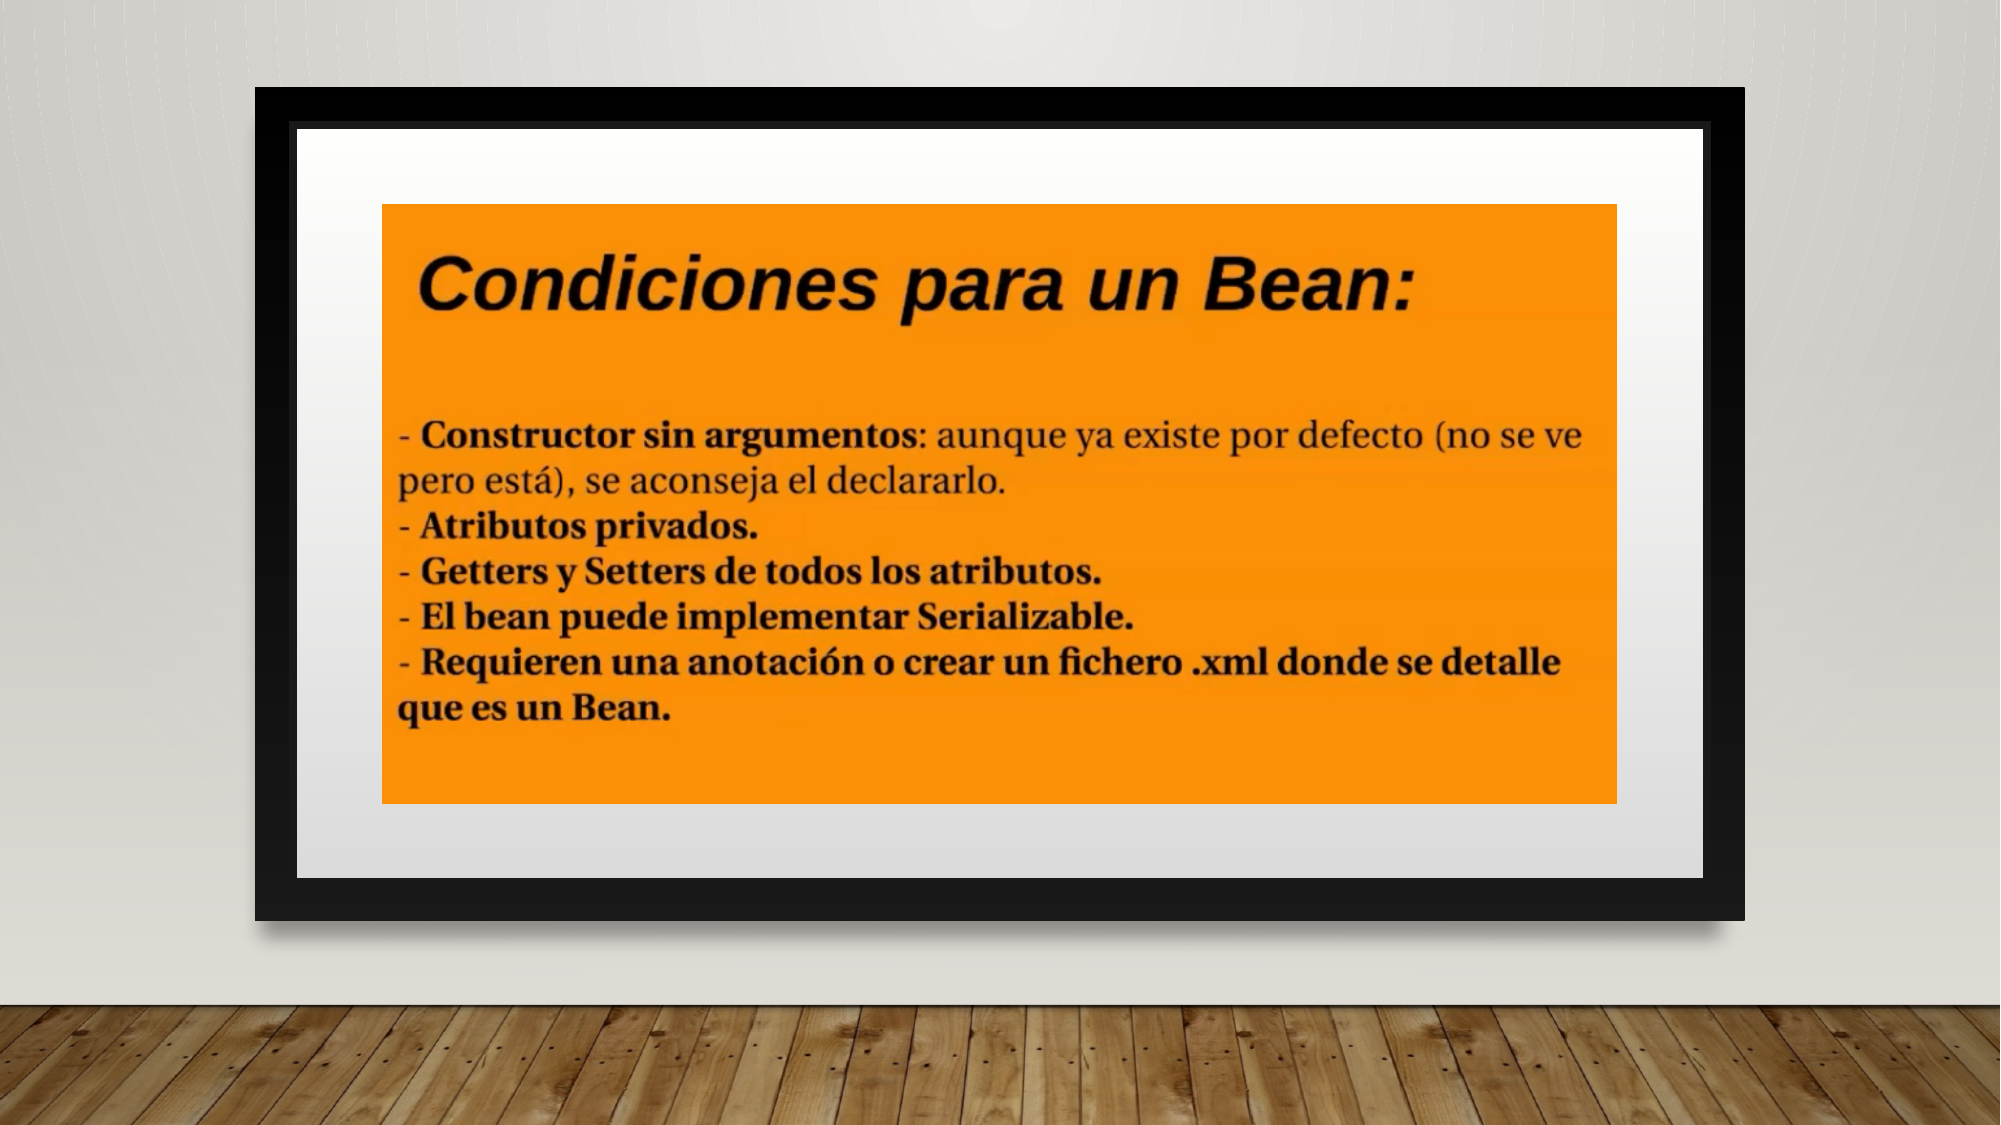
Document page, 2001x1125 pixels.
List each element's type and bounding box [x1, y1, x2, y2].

picture [382, 204, 1618, 804]
text_box [292, 124, 1708, 883]
text_box [254, 87, 1745, 921]
picture [0, 1005, 2000, 1125]
